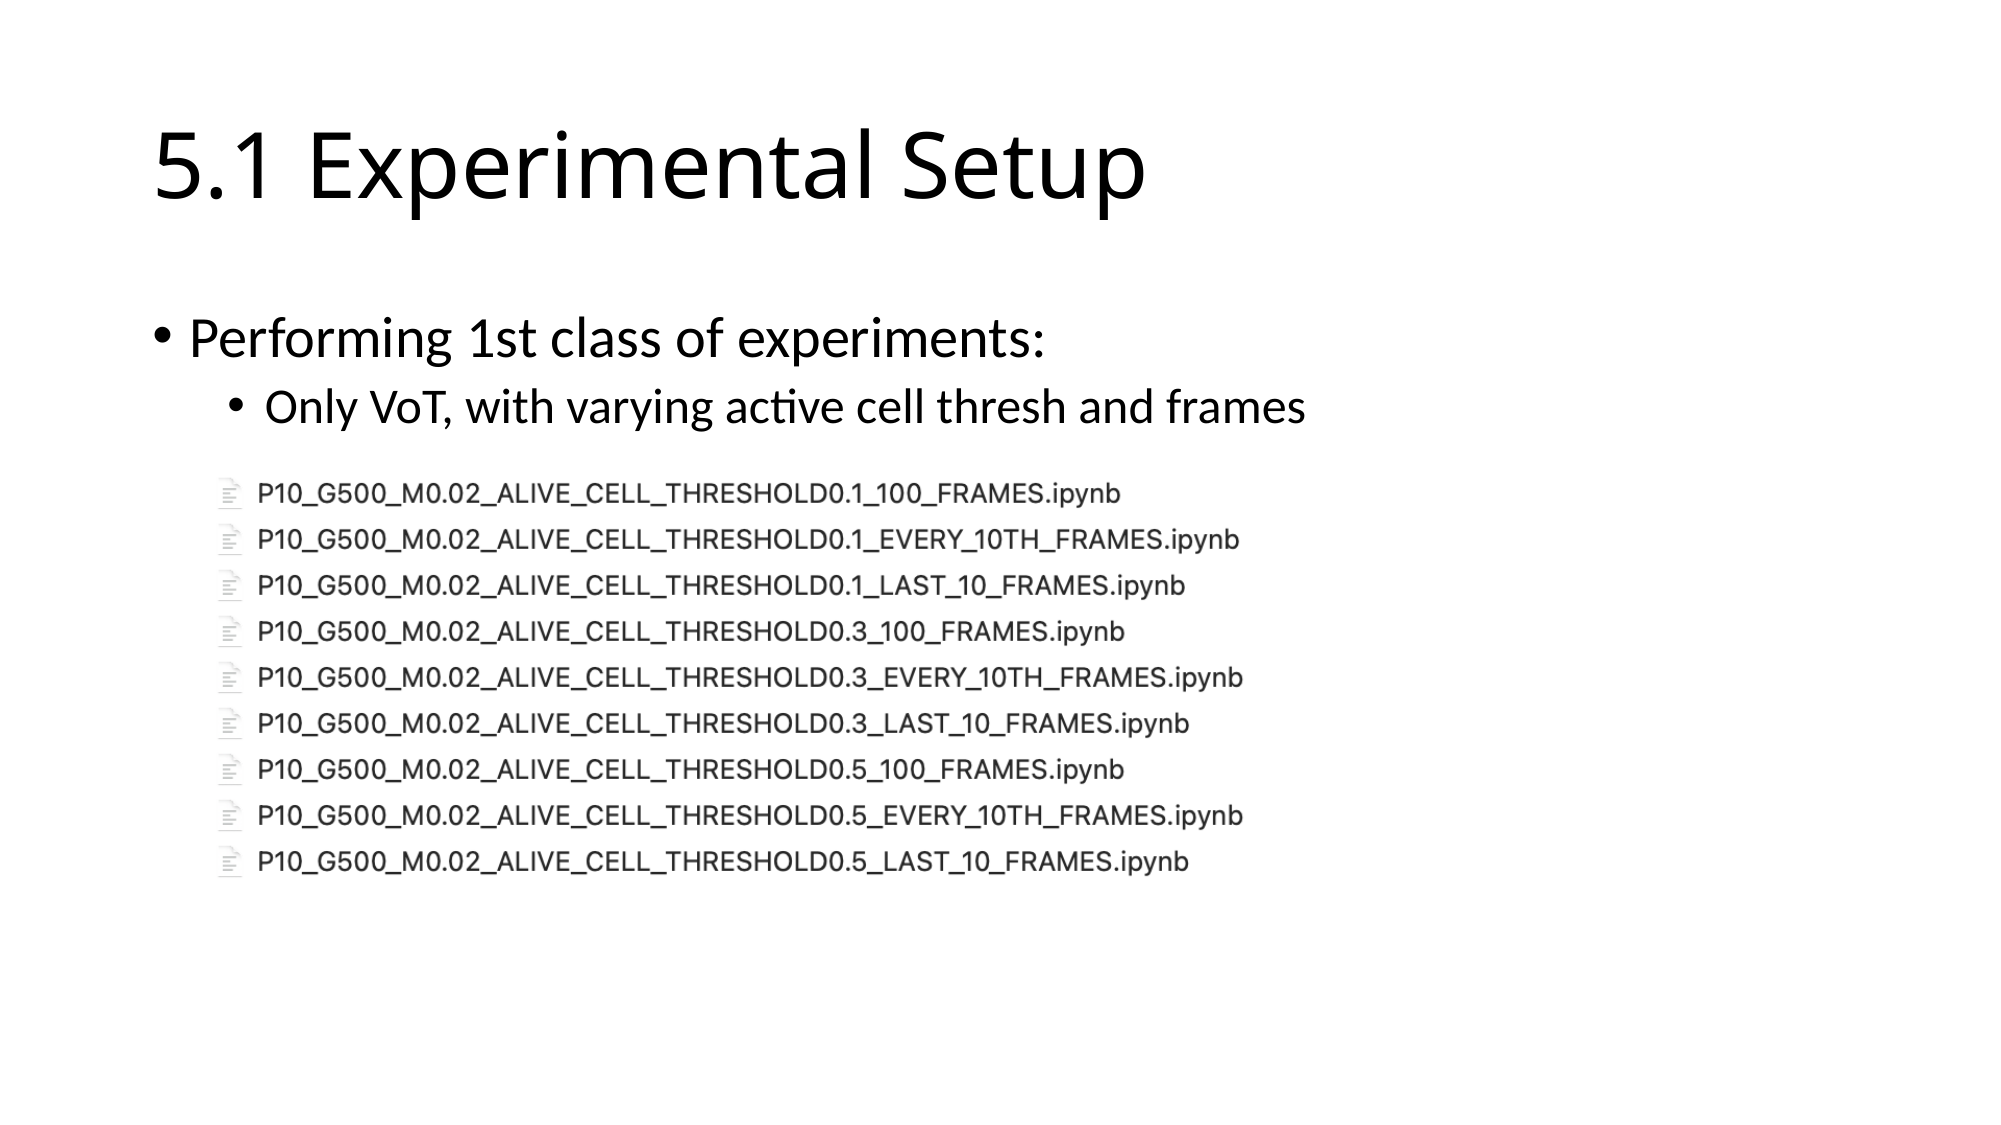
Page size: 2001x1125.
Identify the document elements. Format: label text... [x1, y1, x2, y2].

title 5.1 Experimental Setup [137, 59, 1863, 278]
list Performing 1st class of experiments: Only VoT, with varying active cell thresh and frames [137, 299, 1863, 1014]
picture [203, 461, 1285, 896]
